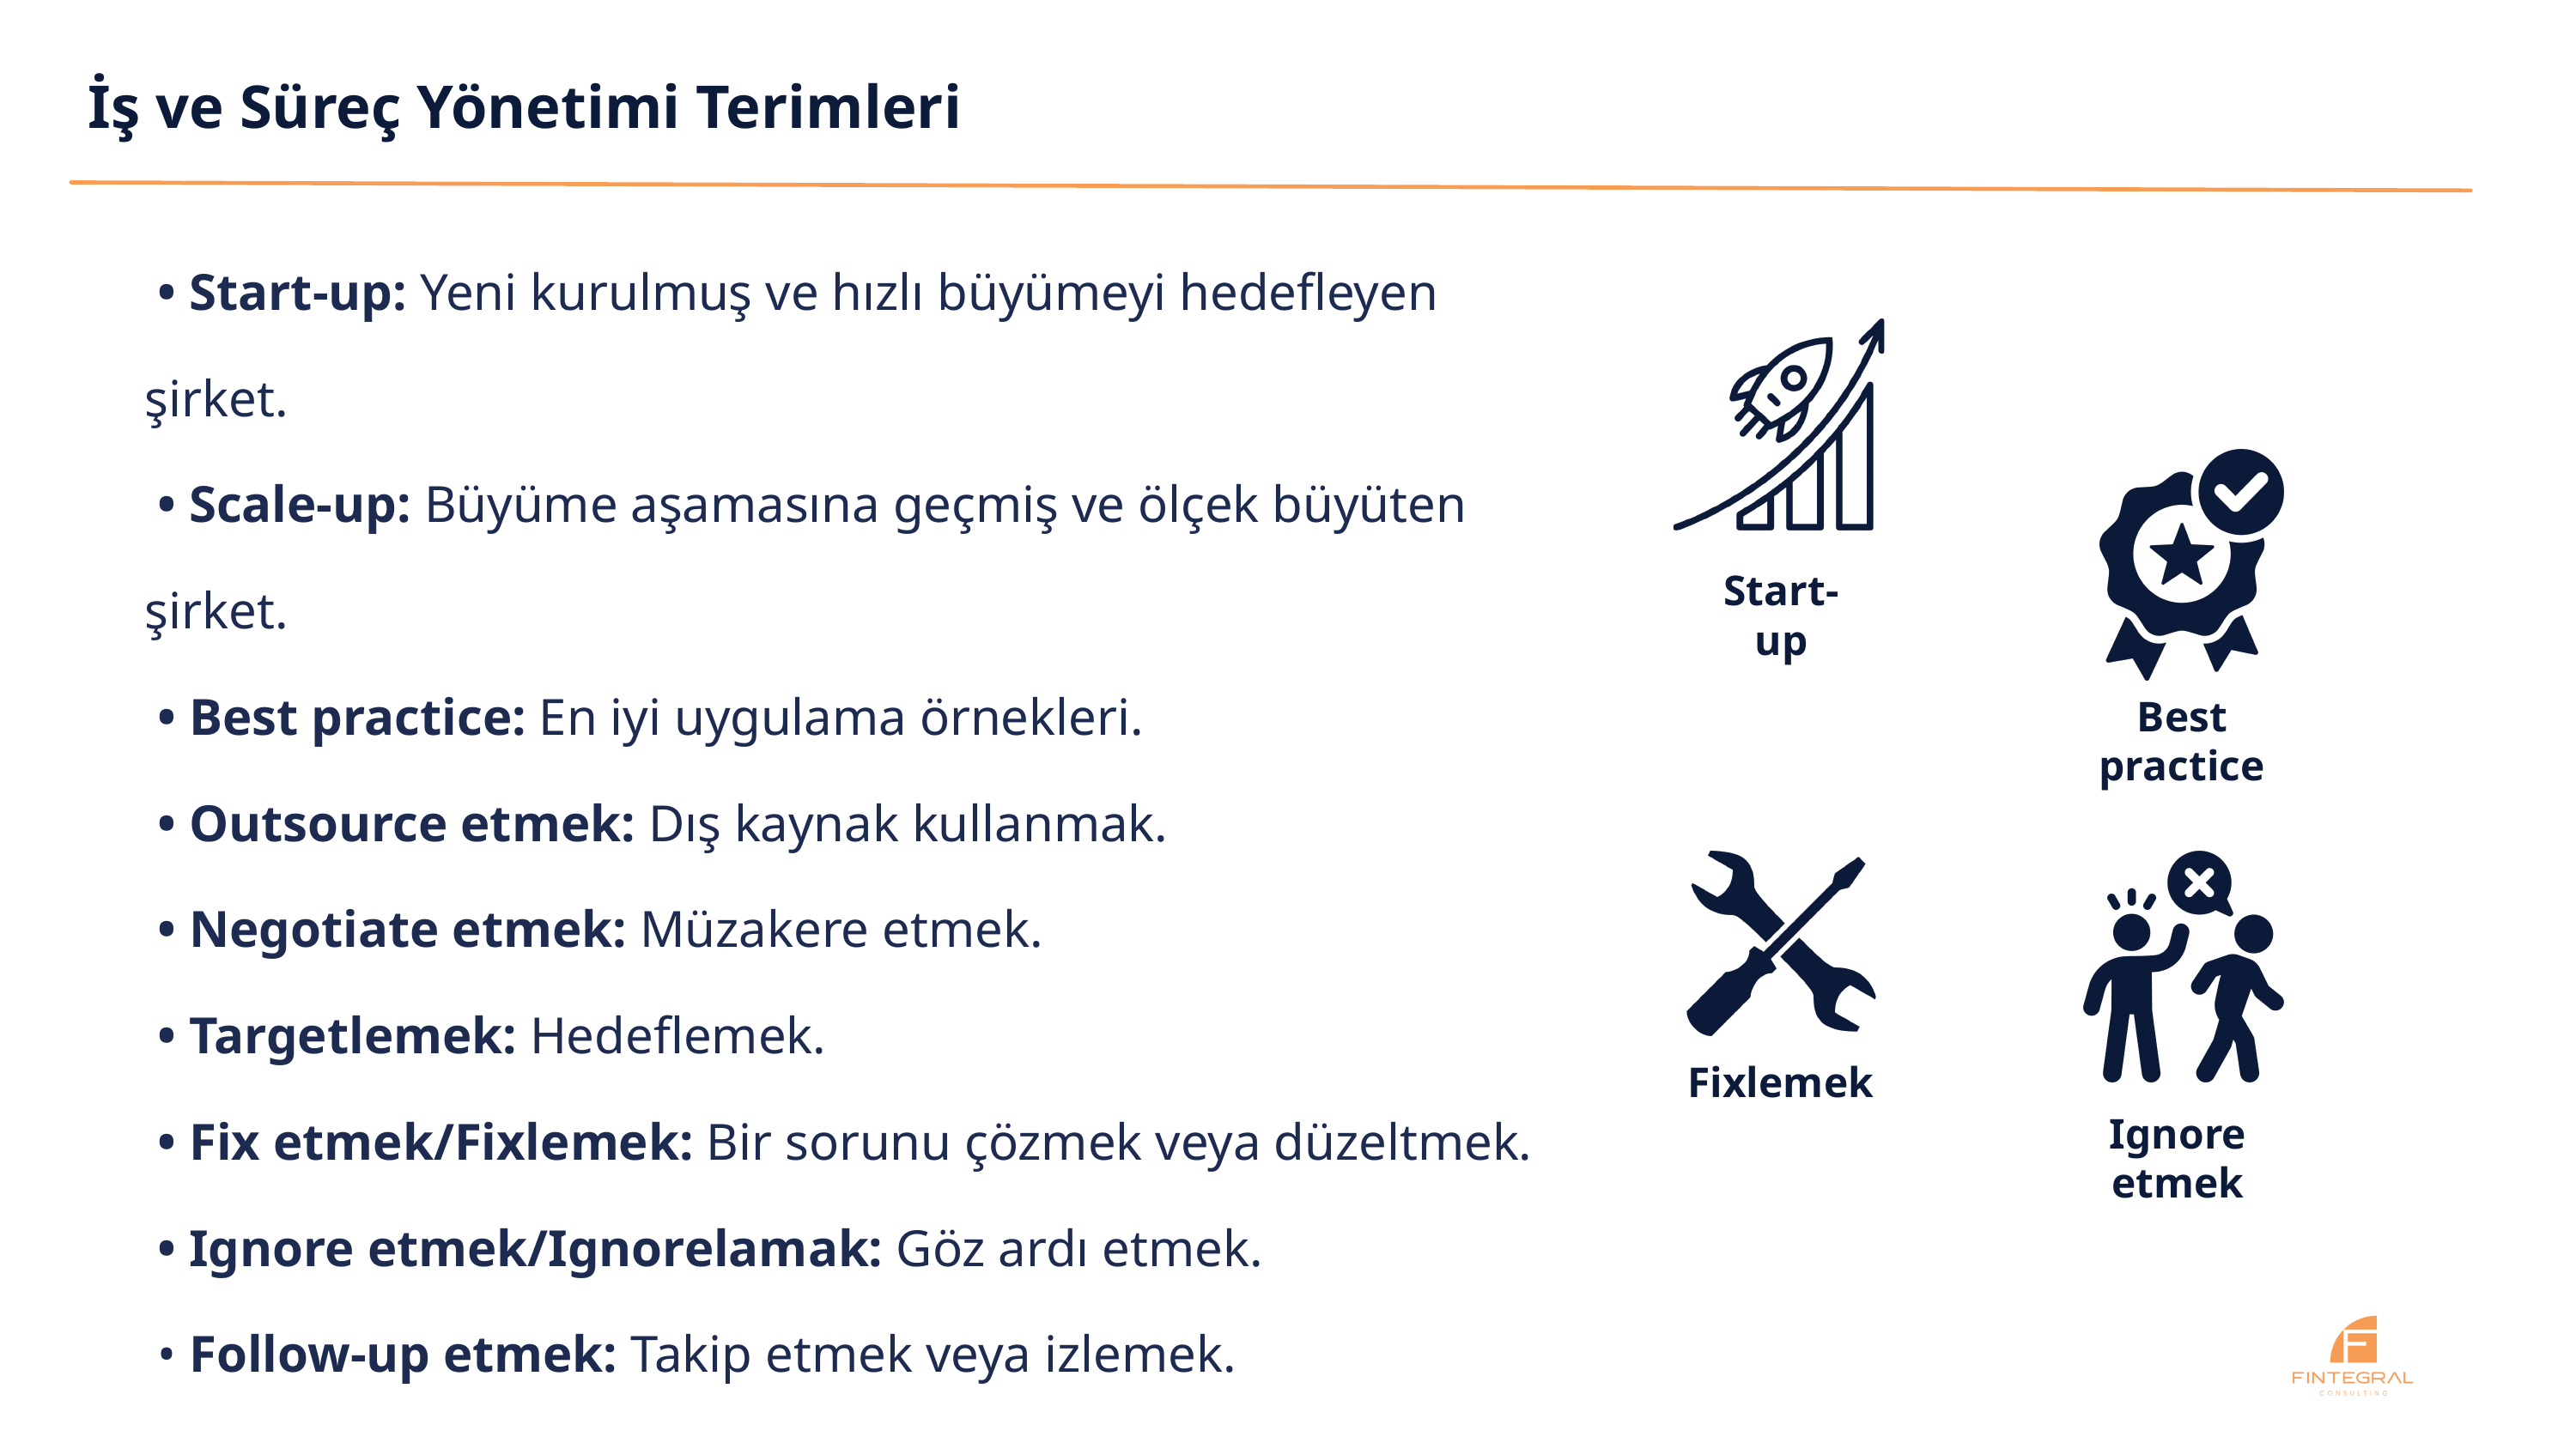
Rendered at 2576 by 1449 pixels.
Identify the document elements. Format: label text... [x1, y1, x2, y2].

text_box Best practice [2050, 690, 2315, 790]
text_box Start-up [1706, 564, 1856, 664]
text_box • Start-up: Yeni kurulmuş ve hızlı büyümeyi hedefleyen şirket. • Scale-up: Büyüme aşamasına geçmiş ve ölçek büyüten şirket. • Best practice: En iyi uygulama örnekleri. • Outsource etmek: Dış kaynak kullanmak. • Negotiate etmek: Müzakere etmek. • Targetlemek: Hedeflemek. • Fix etmek/Fixlemek: Bir sorunu çözmek veya düzeltmek. • Ignore etmek/Ignorelamak: Göz ardı etmek. • Follow-up etmek: Takip etmek veya izlemek. [144, 213, 1578, 1383]
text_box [2274, 1303, 2432, 1429]
text_box [1686, 851, 1876, 1036]
text_box [2098, 449, 2284, 681]
text_box Fixlemek [1648, 1056, 1913, 1106]
text_box [2082, 851, 2285, 1082]
text_box İş ve Süreç Yönetimi Terimleri [88, 69, 2454, 140]
text_box [1673, 318, 1885, 530]
text_box Ignore etmek [2059, 1107, 2297, 1207]
